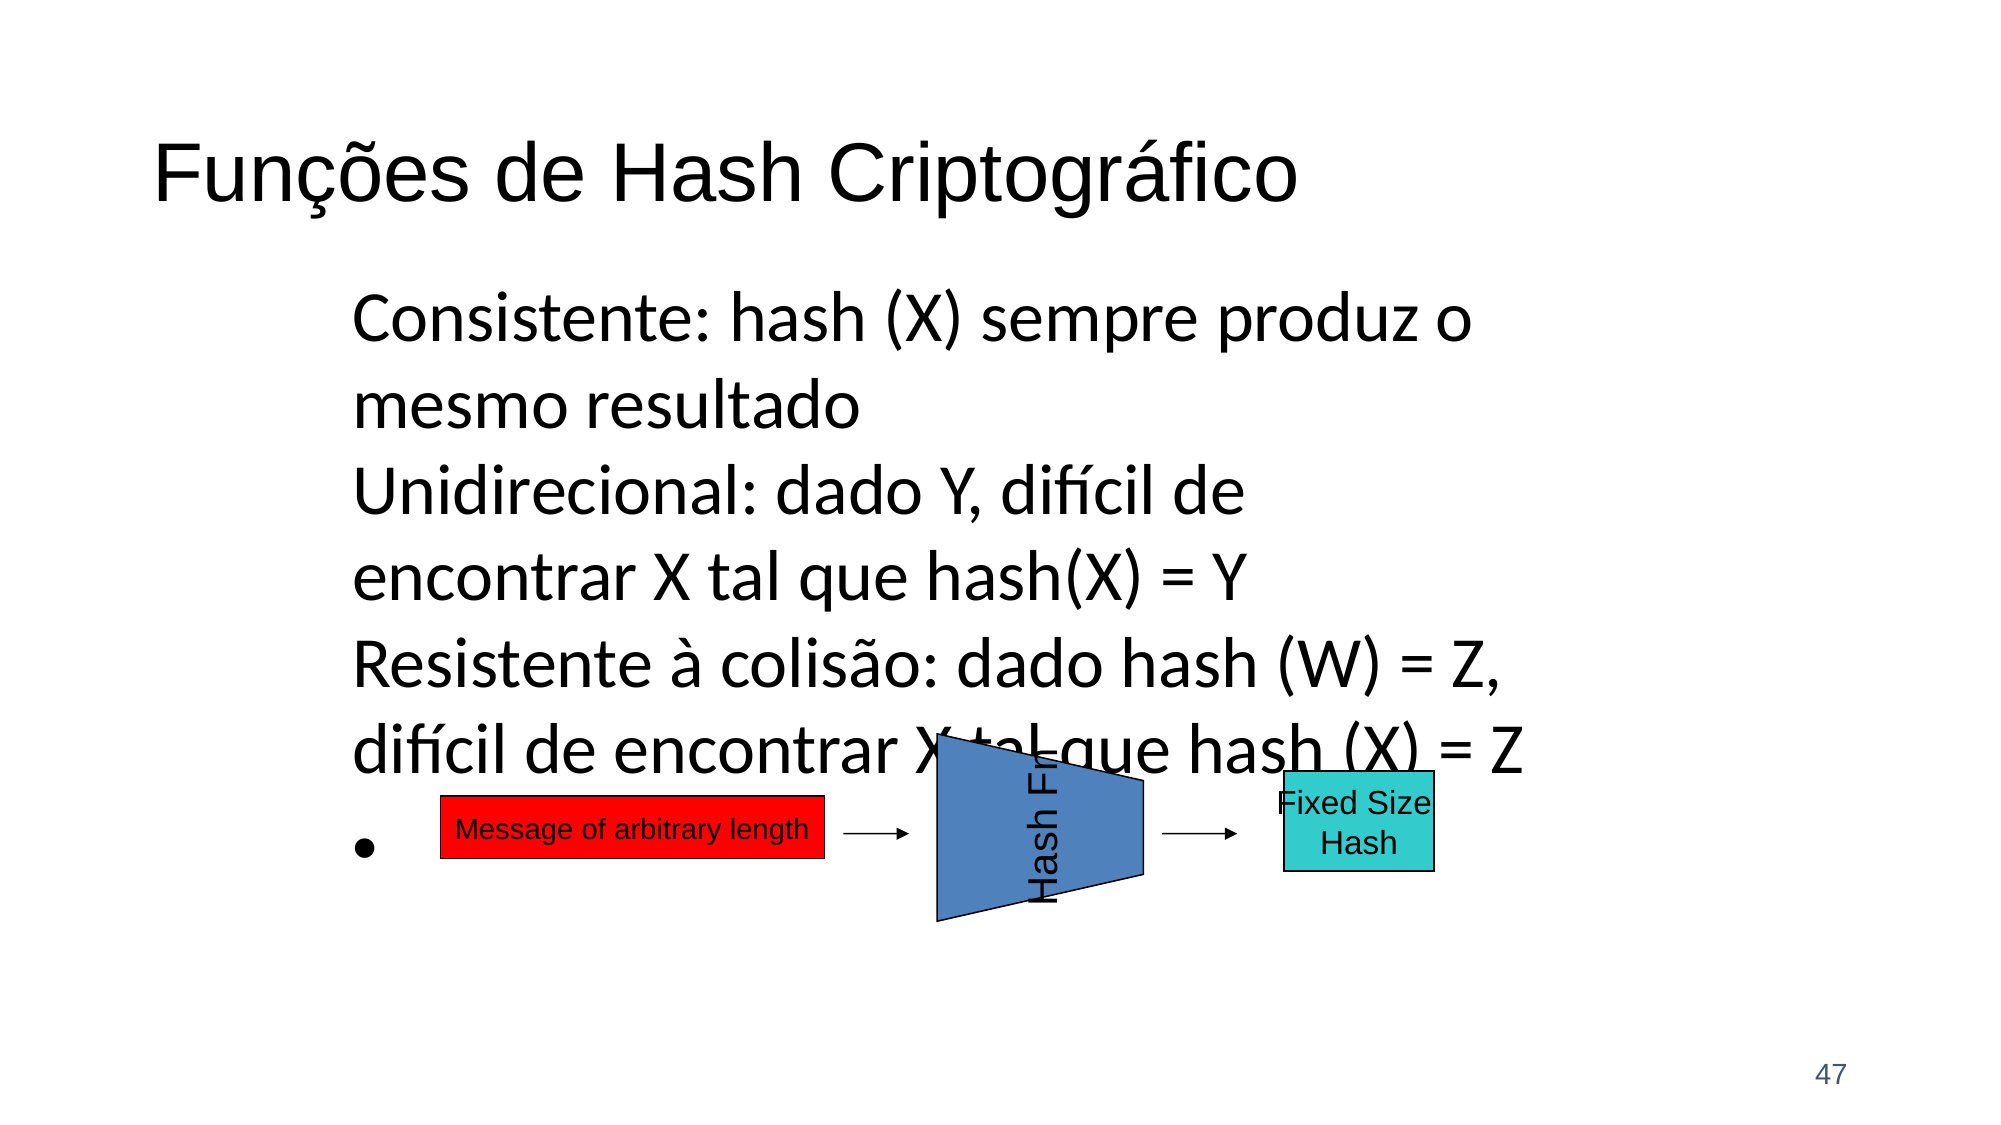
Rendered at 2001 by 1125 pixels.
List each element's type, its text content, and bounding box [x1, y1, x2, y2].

text_box Consistente: hash (X) sempre produz o mesmo resultado Unidirecional: dado Y, difícil de encontrar X tal que hash(X) = Y Resistente à colisão: dado hash (W) = Z, difícil de encontrar X tal que hash (X) = Z [337, 262, 1544, 813]
text_box Hash Fn [937, 733, 1144, 922]
text_box [1162, 827, 1238, 840]
text_box Funções de Hash Criptográfico [137, 59, 1863, 278]
text_box Message of arbitrary length [440, 796, 825, 859]
text_box [843, 827, 910, 840]
text_box Fixed Size Hash [1284, 771, 1434, 872]
text_box 47 [1412, 1042, 1863, 1103]
